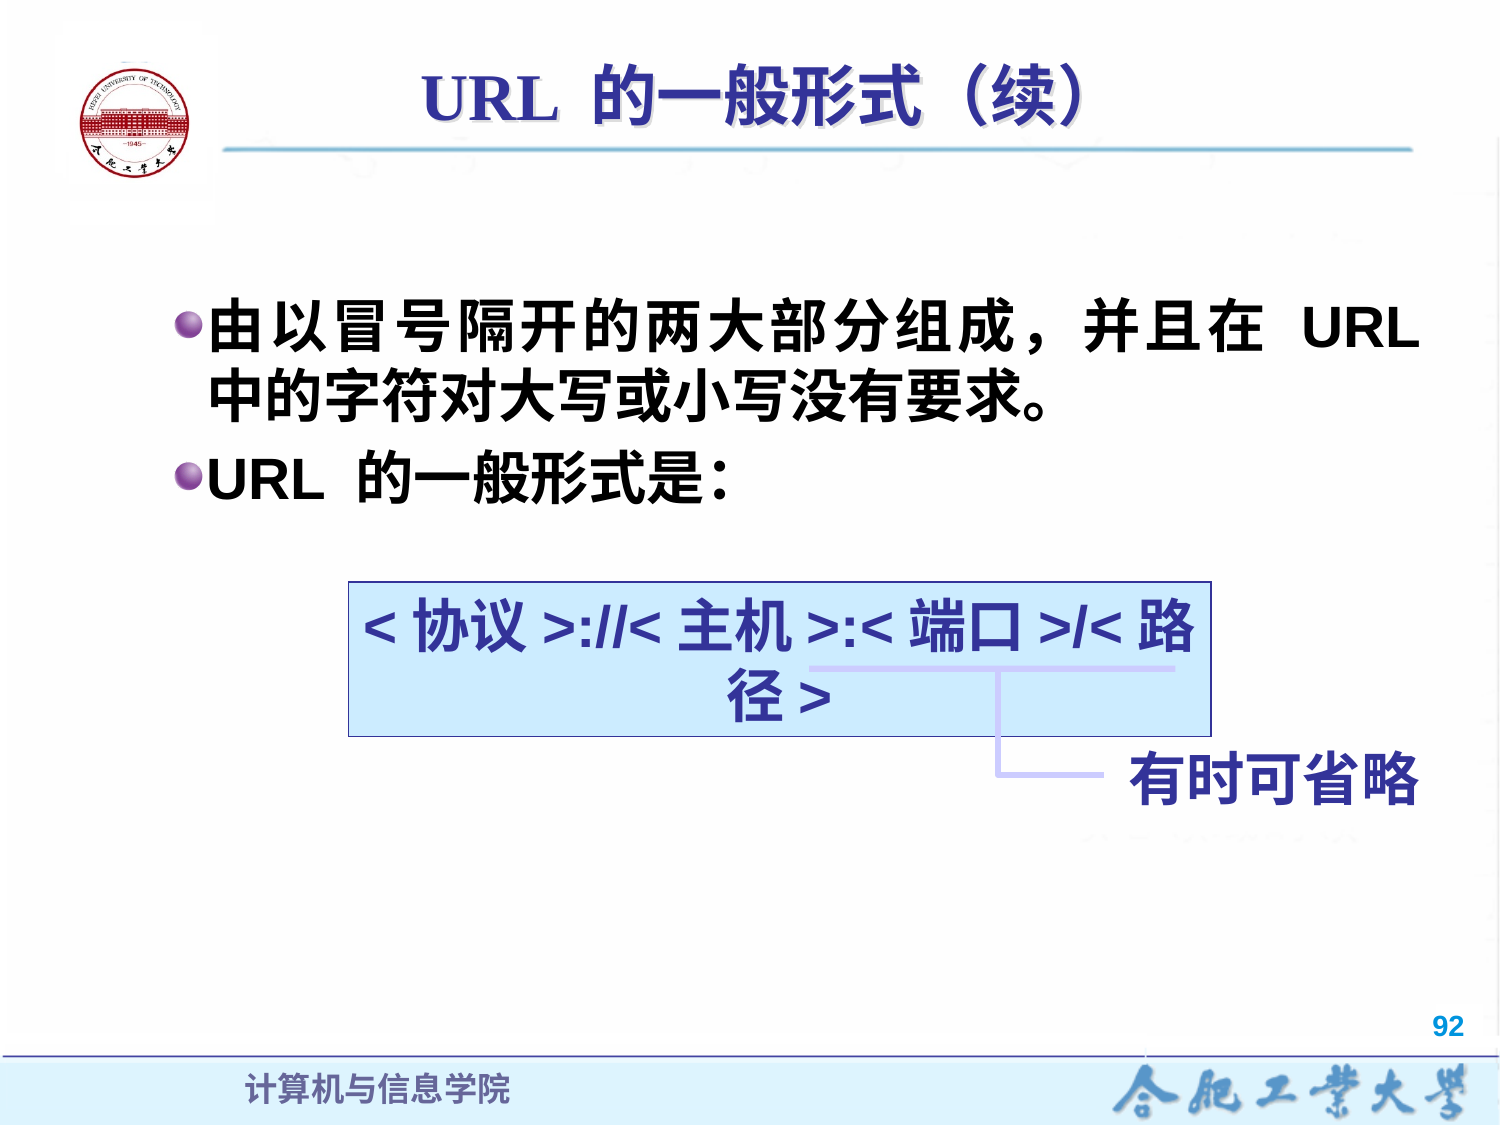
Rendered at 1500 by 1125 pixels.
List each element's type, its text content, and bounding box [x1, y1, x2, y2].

title URL 的一般形式（续） [186, 24, 1374, 163]
text_box 由以冒号隔开的两大部分组成，并且在 URL 中的字符对大写或小写没有要求。 URL 的一般形式是： [159, 282, 1435, 519]
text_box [809, 668, 1436, 820]
text_box <协议>://<主机>:<端口>/<路径> [348, 581, 1211, 737]
picture [0, 0, 1500, 1125]
